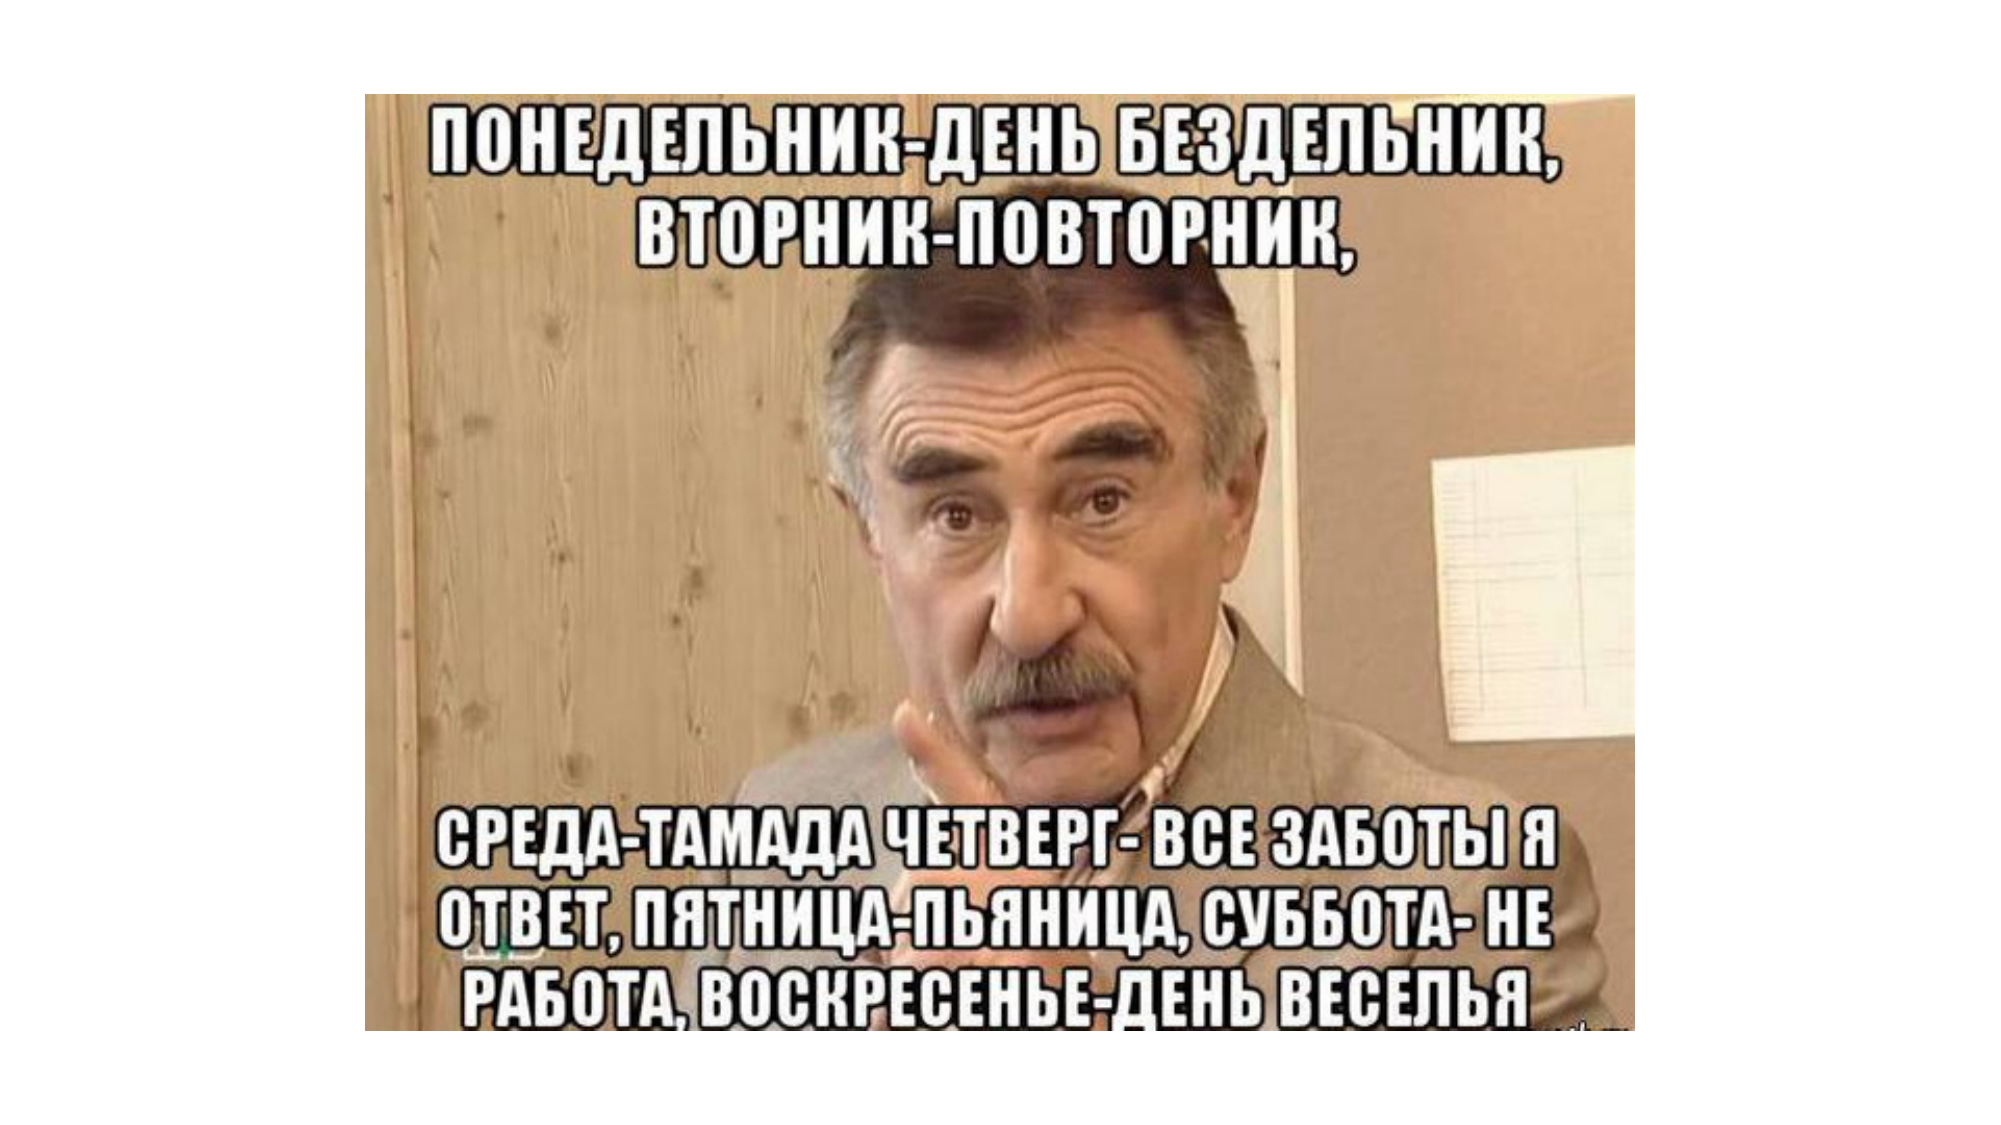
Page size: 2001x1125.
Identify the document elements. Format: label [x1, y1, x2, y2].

picture [365, 94, 1635, 1031]
